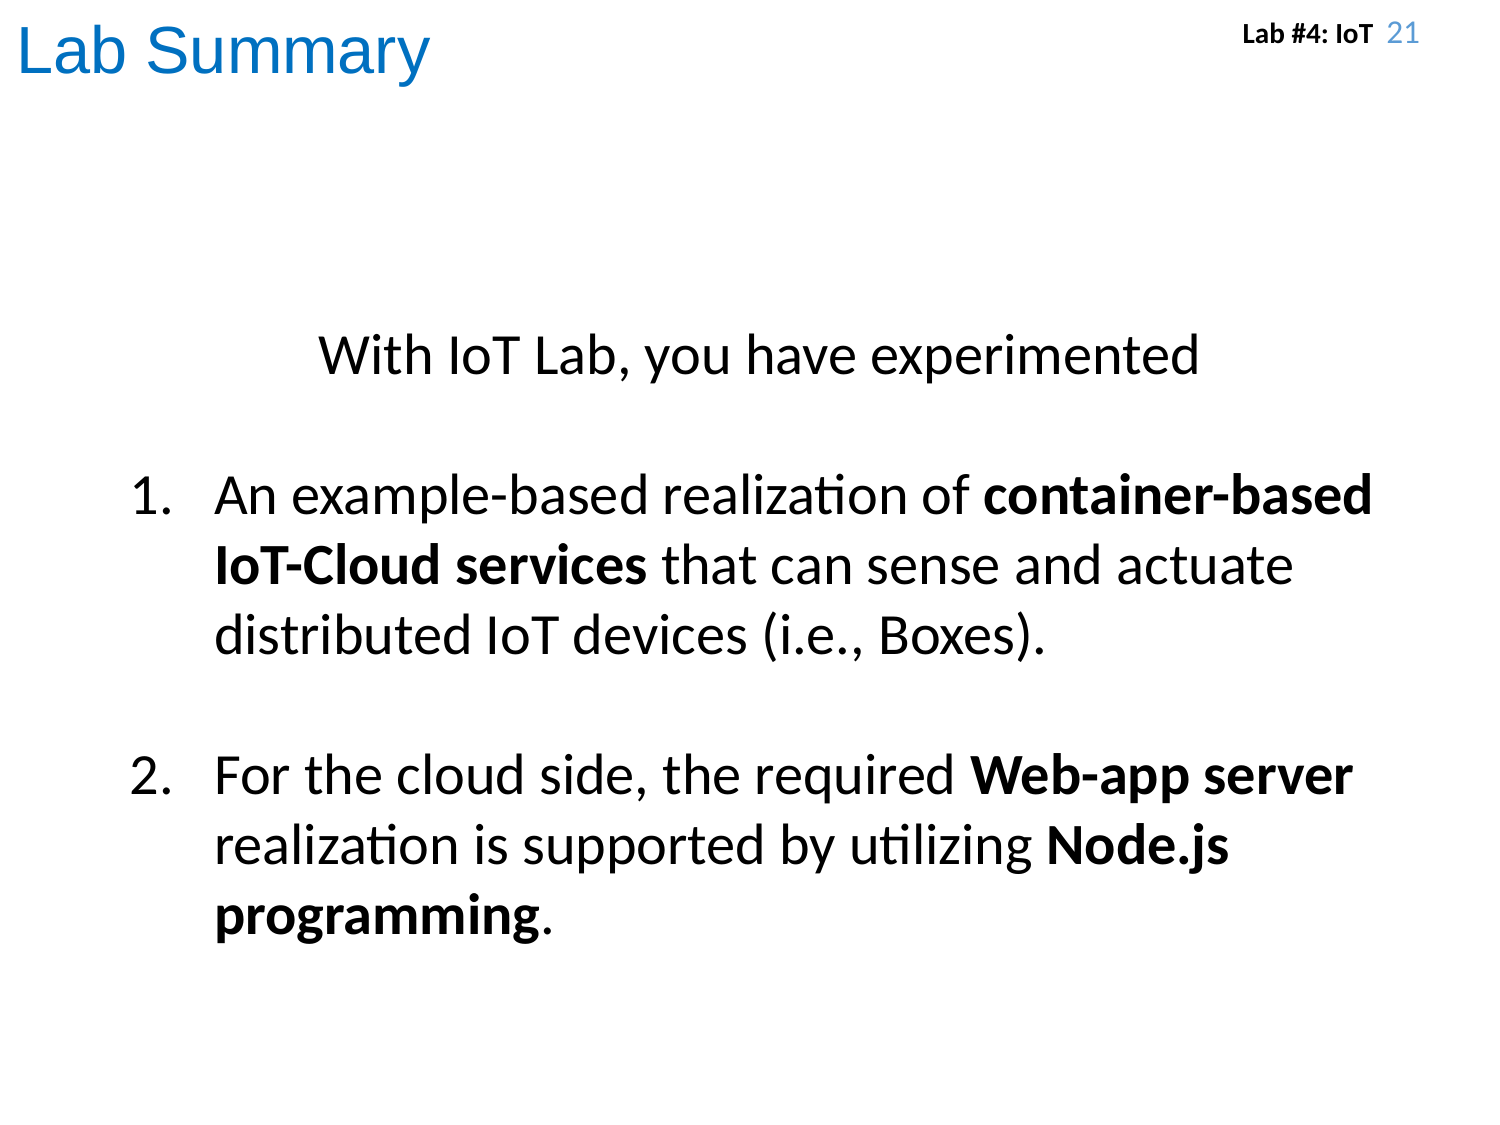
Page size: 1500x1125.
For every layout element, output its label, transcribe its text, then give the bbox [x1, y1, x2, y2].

text_box With IoT Lab, you have experimented An example-based realization of container-based IoT-Cloud services that can sense and actuate distributed IoT devices (i.e., Boxes). For the cloud side, the required Web-app server realization is supported by utilizing Node.js programming. [114, 308, 1418, 954]
text_box Lab Summary [1, 0, 514, 95]
